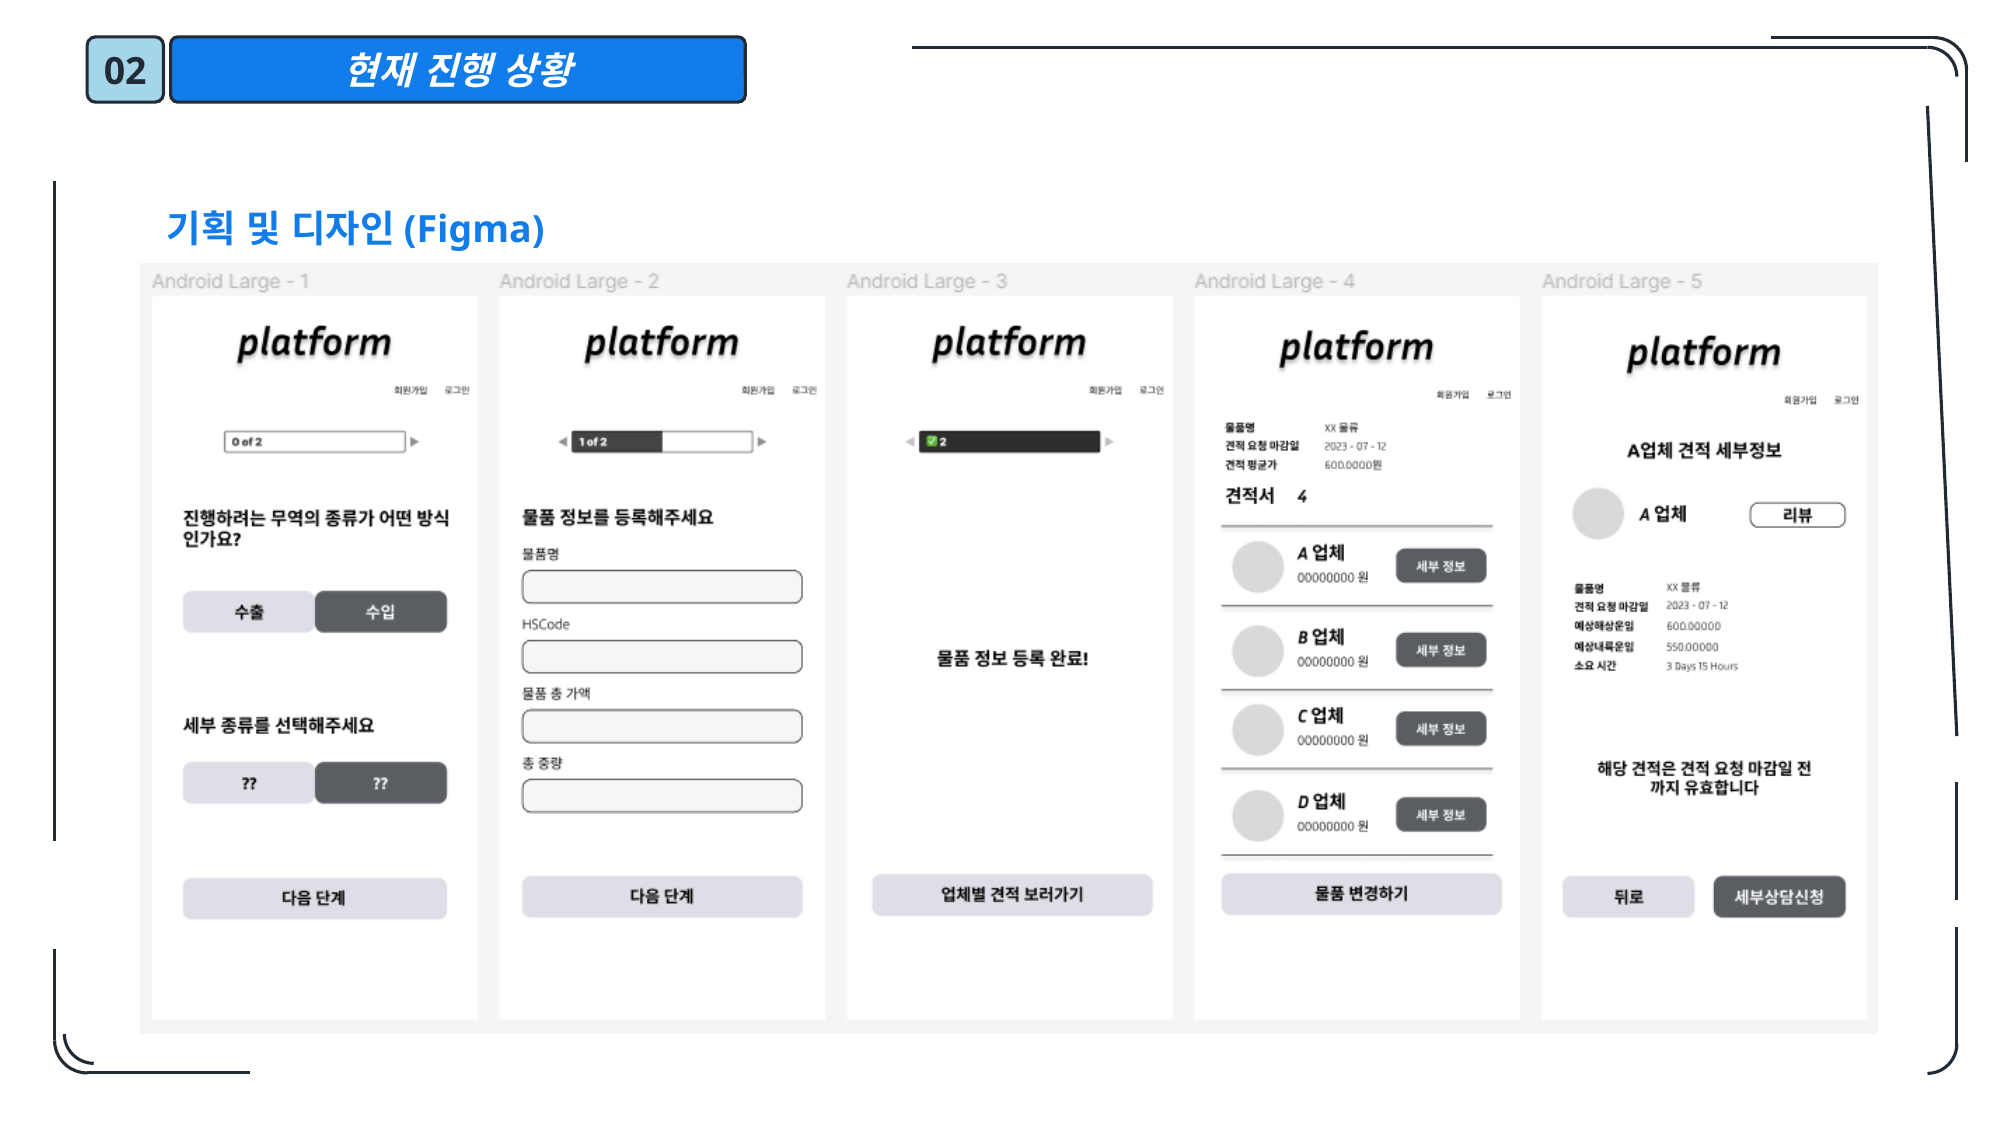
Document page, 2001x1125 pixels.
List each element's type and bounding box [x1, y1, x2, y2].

picture [140, 263, 1878, 1034]
text_box [54, 37, 1967, 1074]
